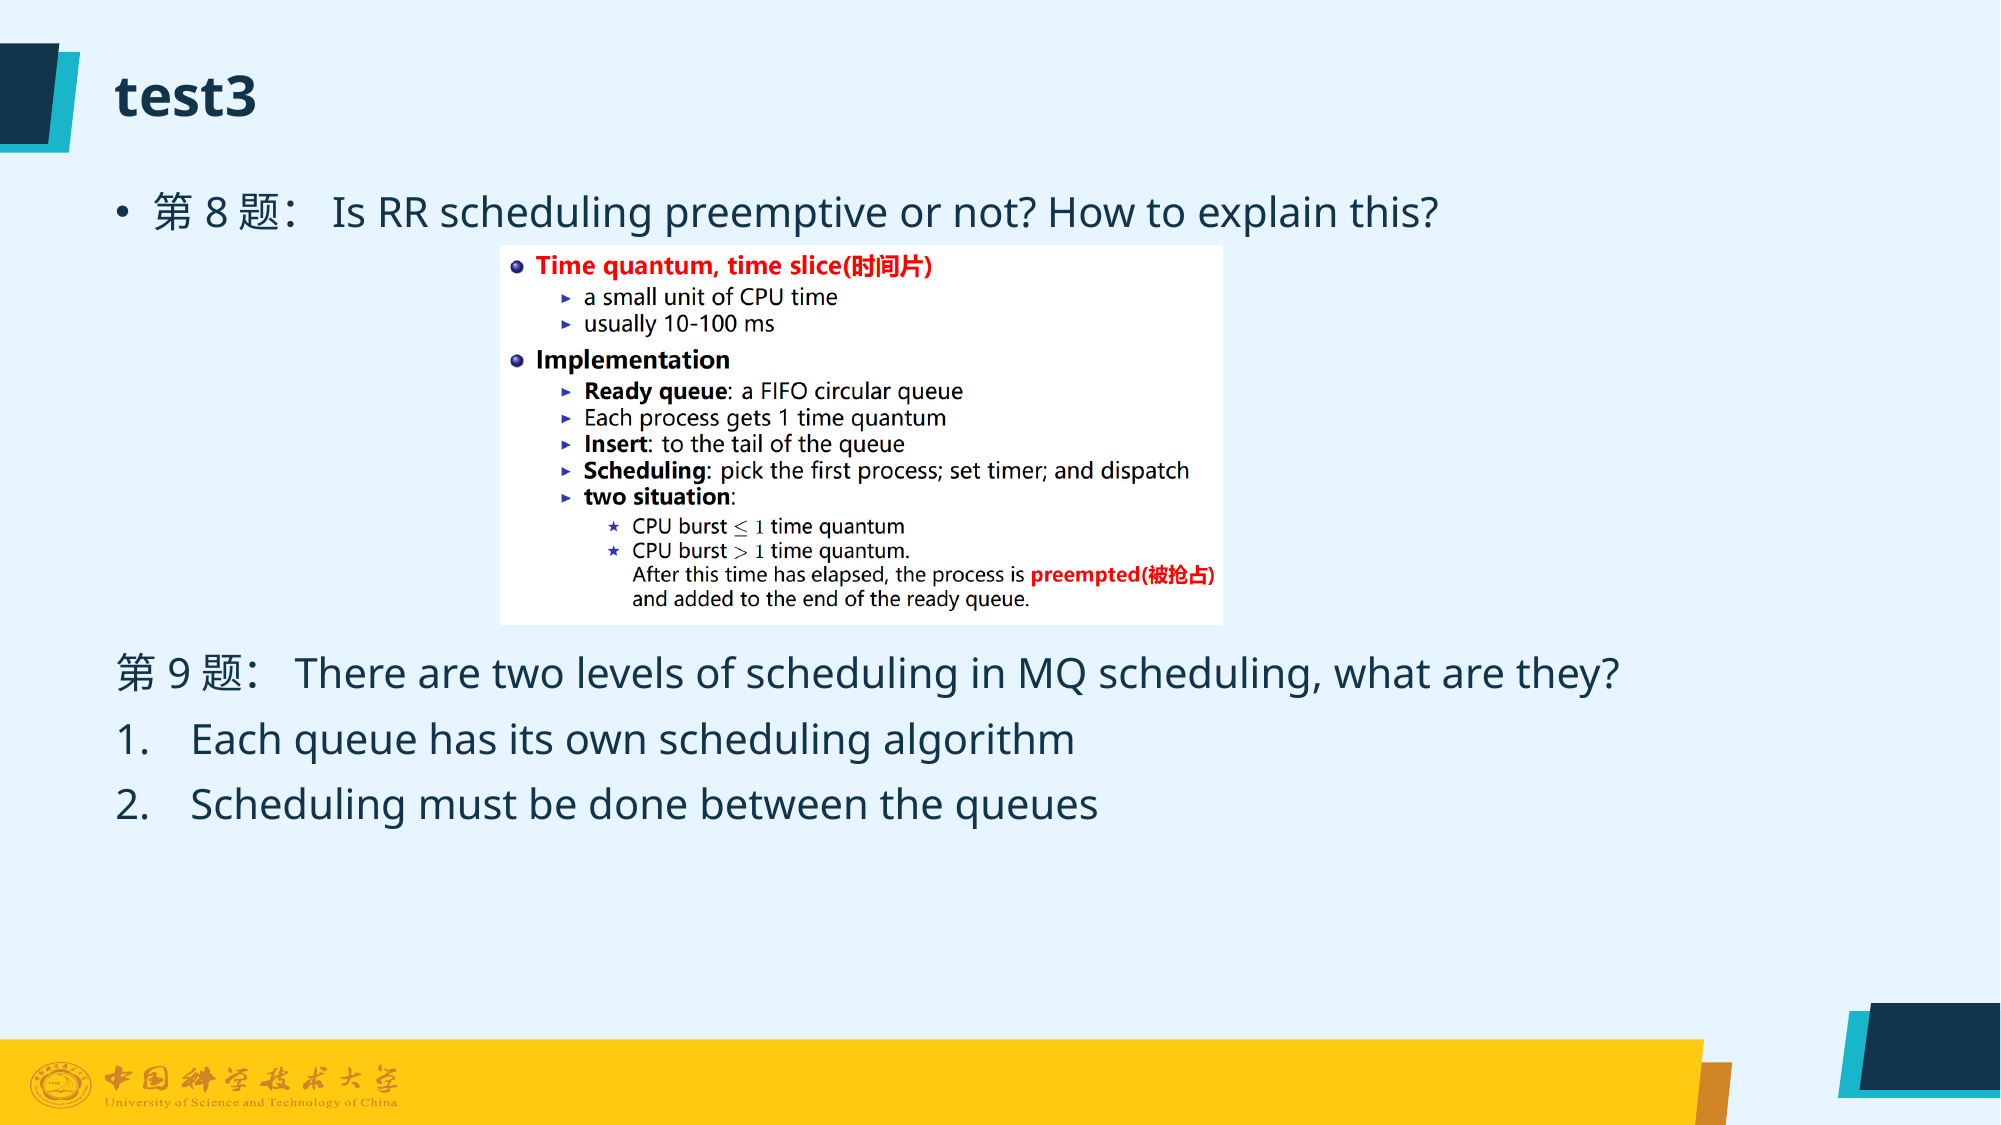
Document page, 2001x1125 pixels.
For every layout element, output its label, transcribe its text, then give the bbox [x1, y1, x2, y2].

title test3 [99, 43, 1863, 153]
picture [500, 245, 1223, 625]
list 第8题：Is RR scheduling preemptive or not? How to explain this? 第9题：There are two levels of scheduling in MQ scheduling, what are they? Each queue has its own scheduling algorithm Scheduling must be done between the queues [100, 183, 1863, 955]
